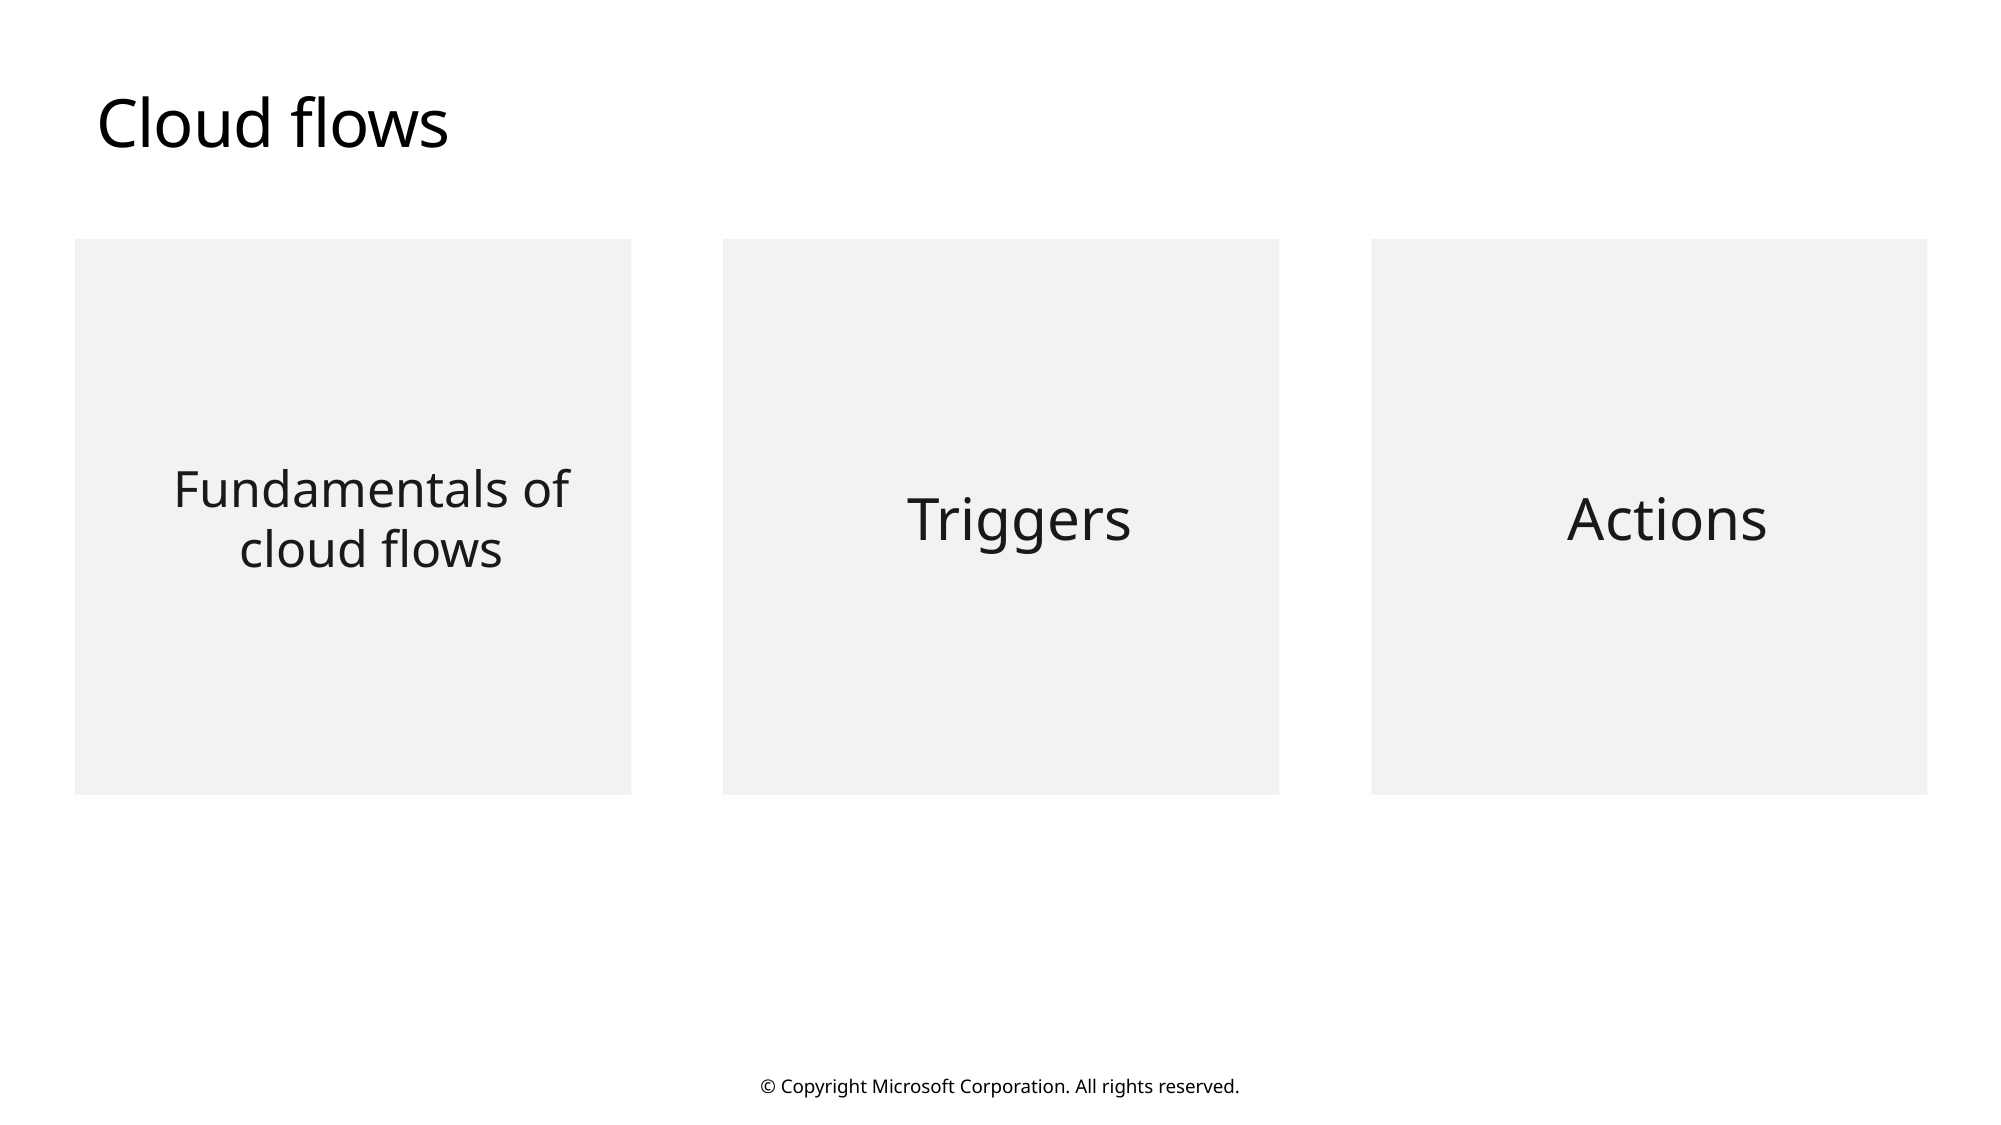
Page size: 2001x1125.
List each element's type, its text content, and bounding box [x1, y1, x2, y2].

list Actions [1371, 239, 1928, 795]
list Fundamentals of cloud flows [75, 239, 632, 795]
title Cloud flows [96, 75, 1904, 156]
list Triggers [723, 239, 1280, 795]
